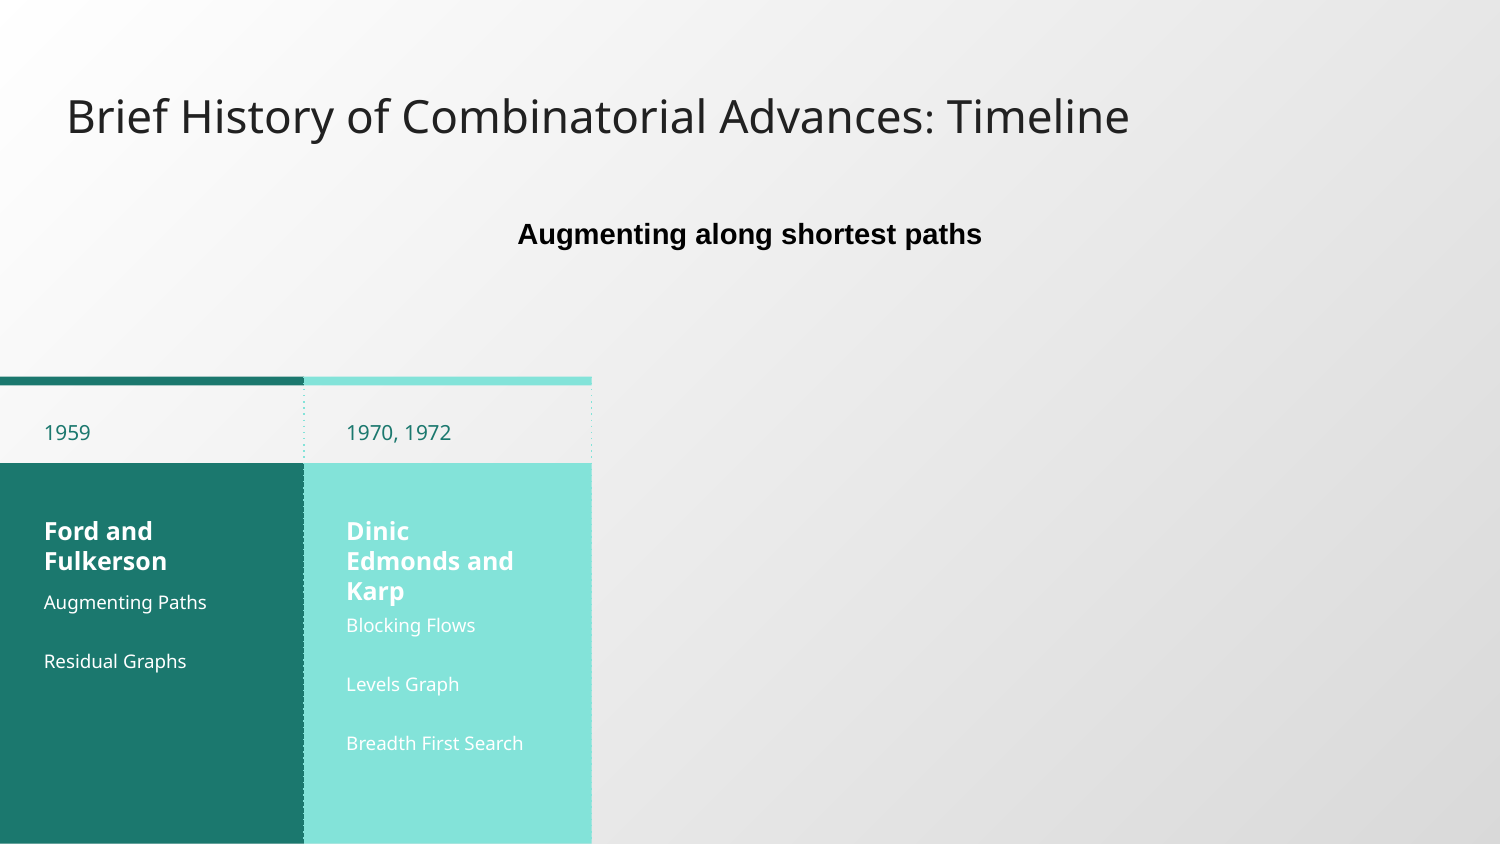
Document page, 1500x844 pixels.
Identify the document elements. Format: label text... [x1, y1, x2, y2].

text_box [306, 376, 592, 844]
text_box Augmenting along shortest paths [150, 200, 1350, 266]
title Brief History of Combinatorial Advances: Timeline [51, 72, 1449, 167]
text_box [0, 376, 305, 844]
